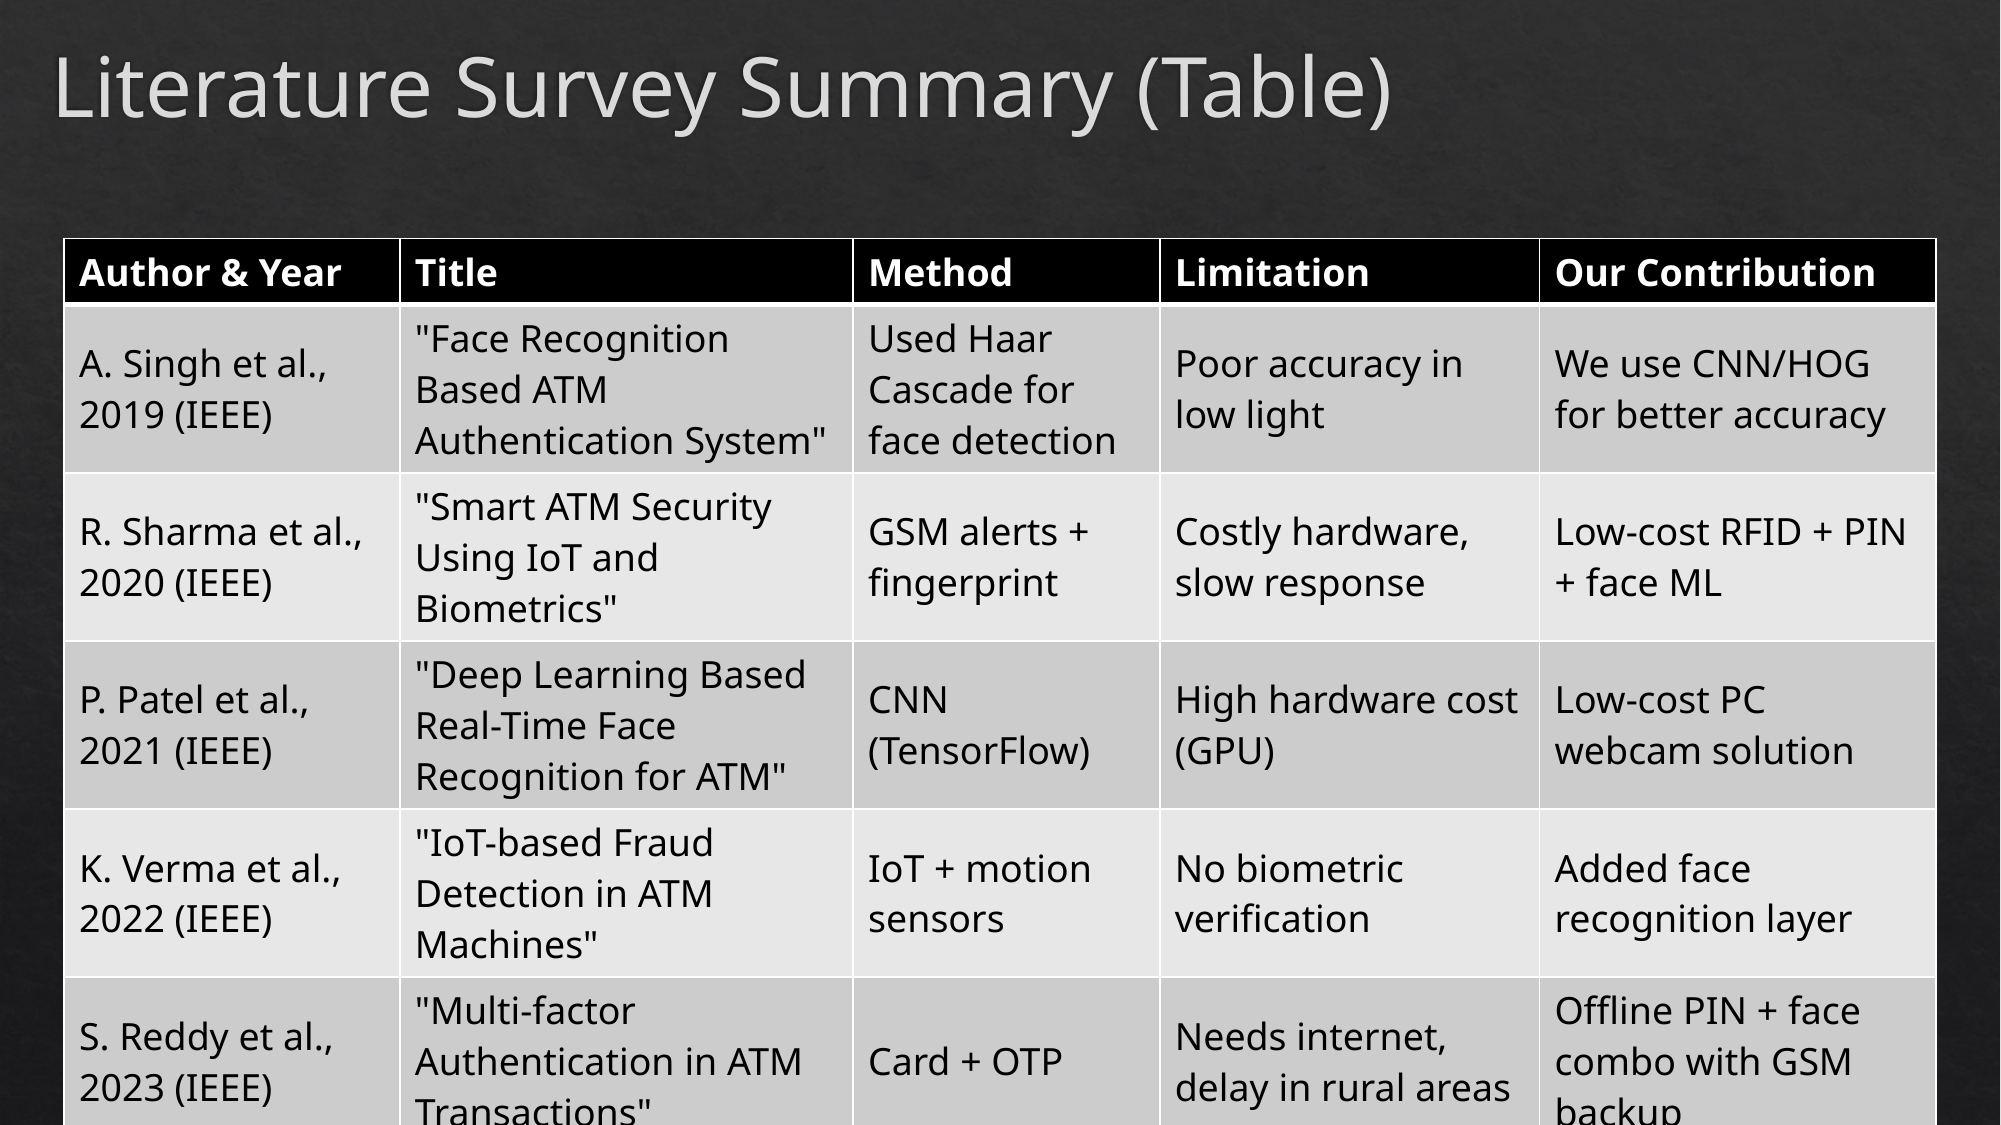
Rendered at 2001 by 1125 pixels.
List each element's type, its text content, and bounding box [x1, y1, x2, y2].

table_cell Offline PIN + face combo with GSM backup [1540, 978, 1935, 1125]
table_cell GSM alerts + fingerprint [854, 474, 1159, 640]
table_header Limitation [1161, 239, 1539, 302]
table_cell Card + OTP [854, 978, 1159, 1125]
table_cell IoT + motion sensors [854, 810, 1159, 976]
title Literature Survey Summary (Table) [0, 0, 1445, 183]
table_cell R. Sharma et al., 2020 (IEEE) [65, 474, 399, 640]
table_header Title [401, 239, 852, 302]
table_cell K. Verma et al., 2022 (IEEE) [65, 810, 399, 976]
table_cell High hardware cost (GPU) [1161, 642, 1539, 808]
table_cell "Face Recognition Based ATM Authentication System" [401, 307, 852, 472]
table_cell Low-cost RFID + PIN + face ML [1540, 474, 1935, 640]
table_header Author & Year [65, 239, 399, 302]
table_cell "Smart ATM Security Using IoT and Biometrics" [401, 474, 852, 640]
table_cell A. Singh et al., 2019 (IEEE) [65, 307, 399, 472]
table_cell We use CNN/HOG for better accuracy [1540, 307, 1935, 472]
table_cell Low-cost PC webcam solution [1540, 642, 1935, 808]
table_cell "Multi-factor Authentication in ATM Transactions" [401, 978, 852, 1125]
table_cell CNN (TensorFlow) [854, 642, 1159, 808]
table_header Our Contribution [1540, 239, 1935, 302]
table_cell "Deep Learning Based Real-Time Face Recognition for ATM" [401, 642, 852, 808]
table_cell S. Reddy et al., 2023 (IEEE) [65, 978, 399, 1125]
table_cell No biometric verification [1161, 810, 1539, 976]
table_cell Added face recognition layer [1540, 810, 1935, 976]
table_cell Costly hardware, slow response [1161, 474, 1539, 640]
table_cell P. Patel et al., 2021 (IEEE) [65, 642, 399, 808]
table_cell Needs internet, delay in rural areas [1161, 978, 1539, 1125]
table_header Method [854, 239, 1159, 302]
table_cell Used Haar Cascade for face detection [854, 307, 1159, 472]
table_cell "IoT-based Fraud Detection in ATM Machines" [401, 810, 852, 976]
table_cell Poor accuracy in low light [1161, 307, 1539, 472]
